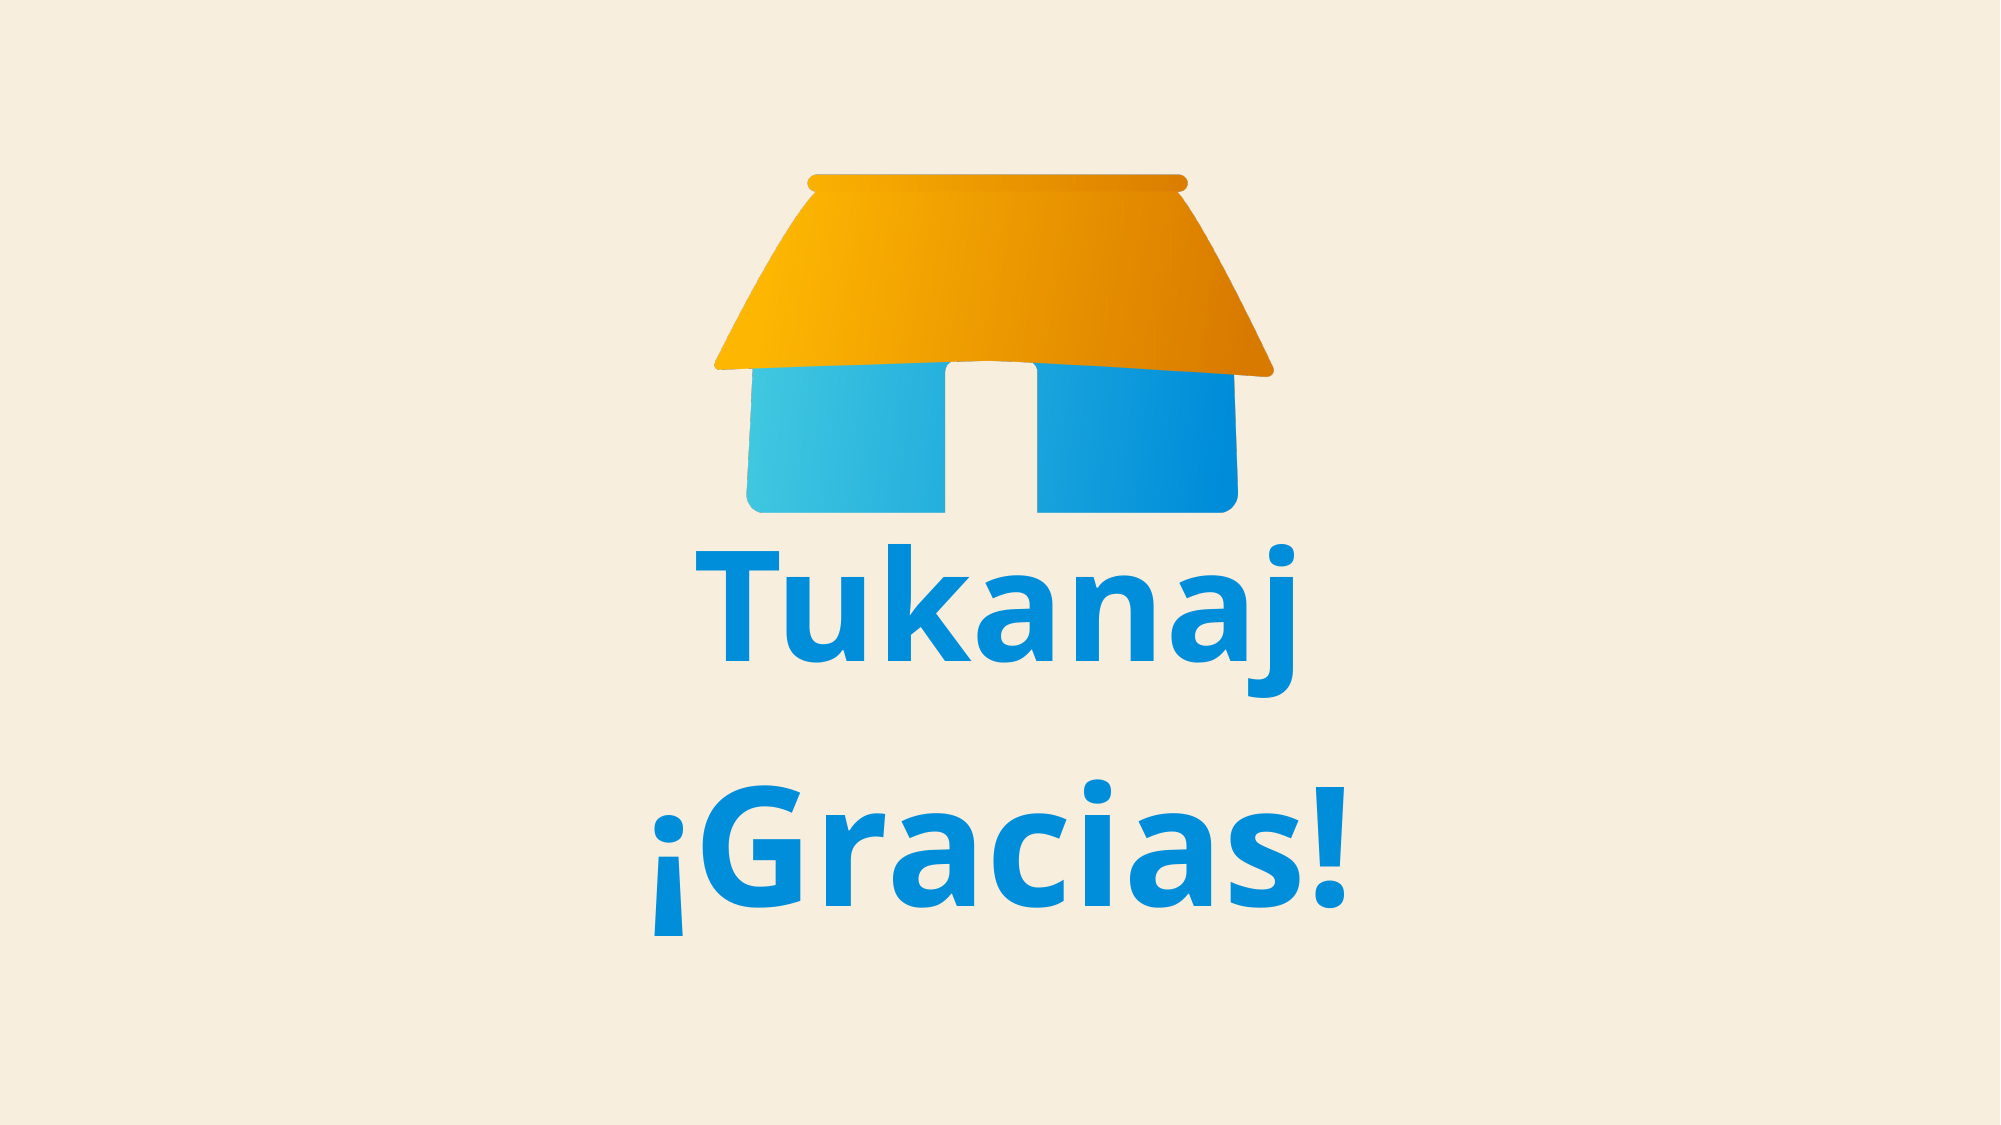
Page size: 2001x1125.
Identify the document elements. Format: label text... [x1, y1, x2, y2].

text_box ¡Gracias! [533, 704, 1467, 1002]
text_box Tukanaj [650, 463, 1350, 704]
picture [692, 152, 1308, 544]
